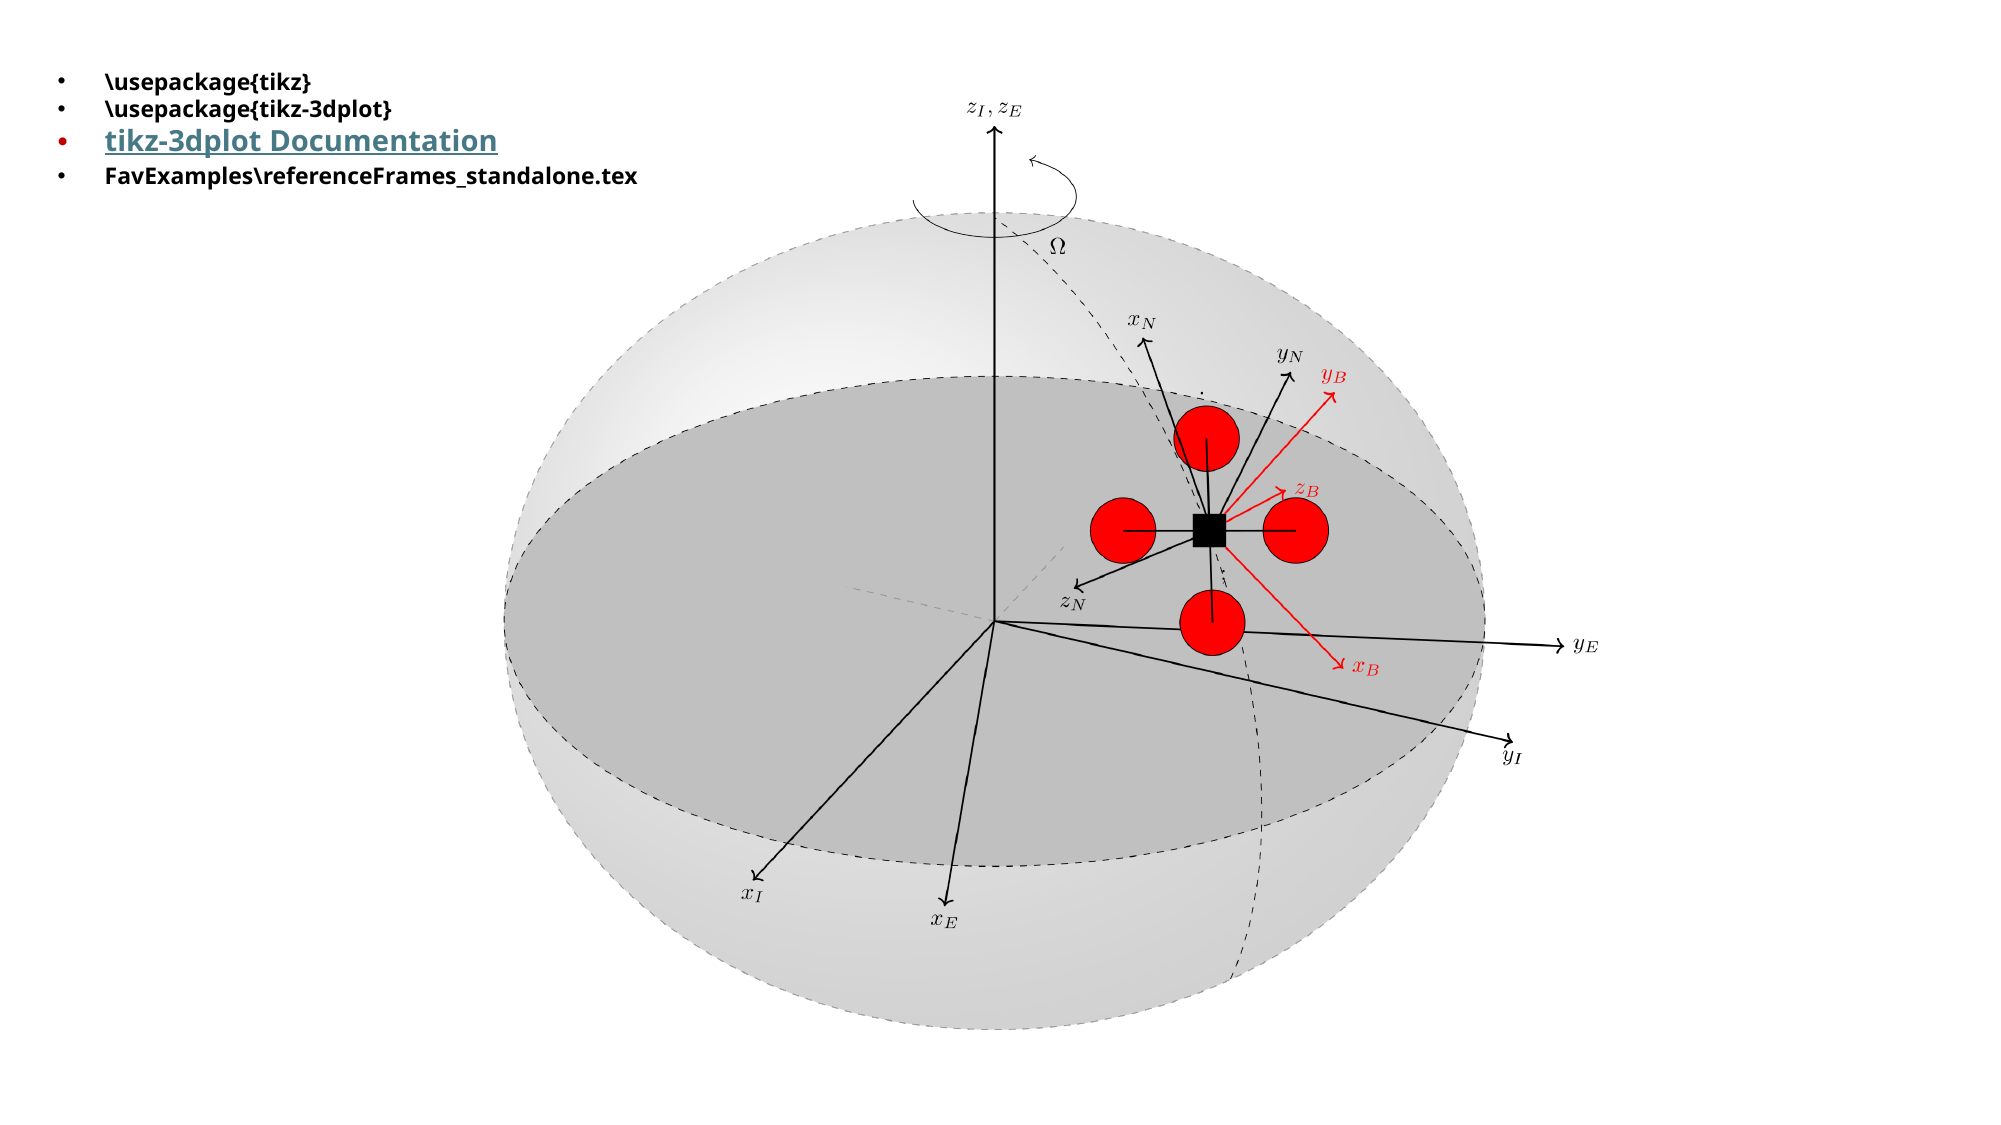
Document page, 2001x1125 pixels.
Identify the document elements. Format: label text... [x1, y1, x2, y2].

text_box \usepackage{tikz} \usepackage{tikz-3dplot} tikz-3dplot Documentation FavExamples\referenceFrames_standalone.tex [42, 59, 812, 197]
picture [403, 94, 1723, 1031]
